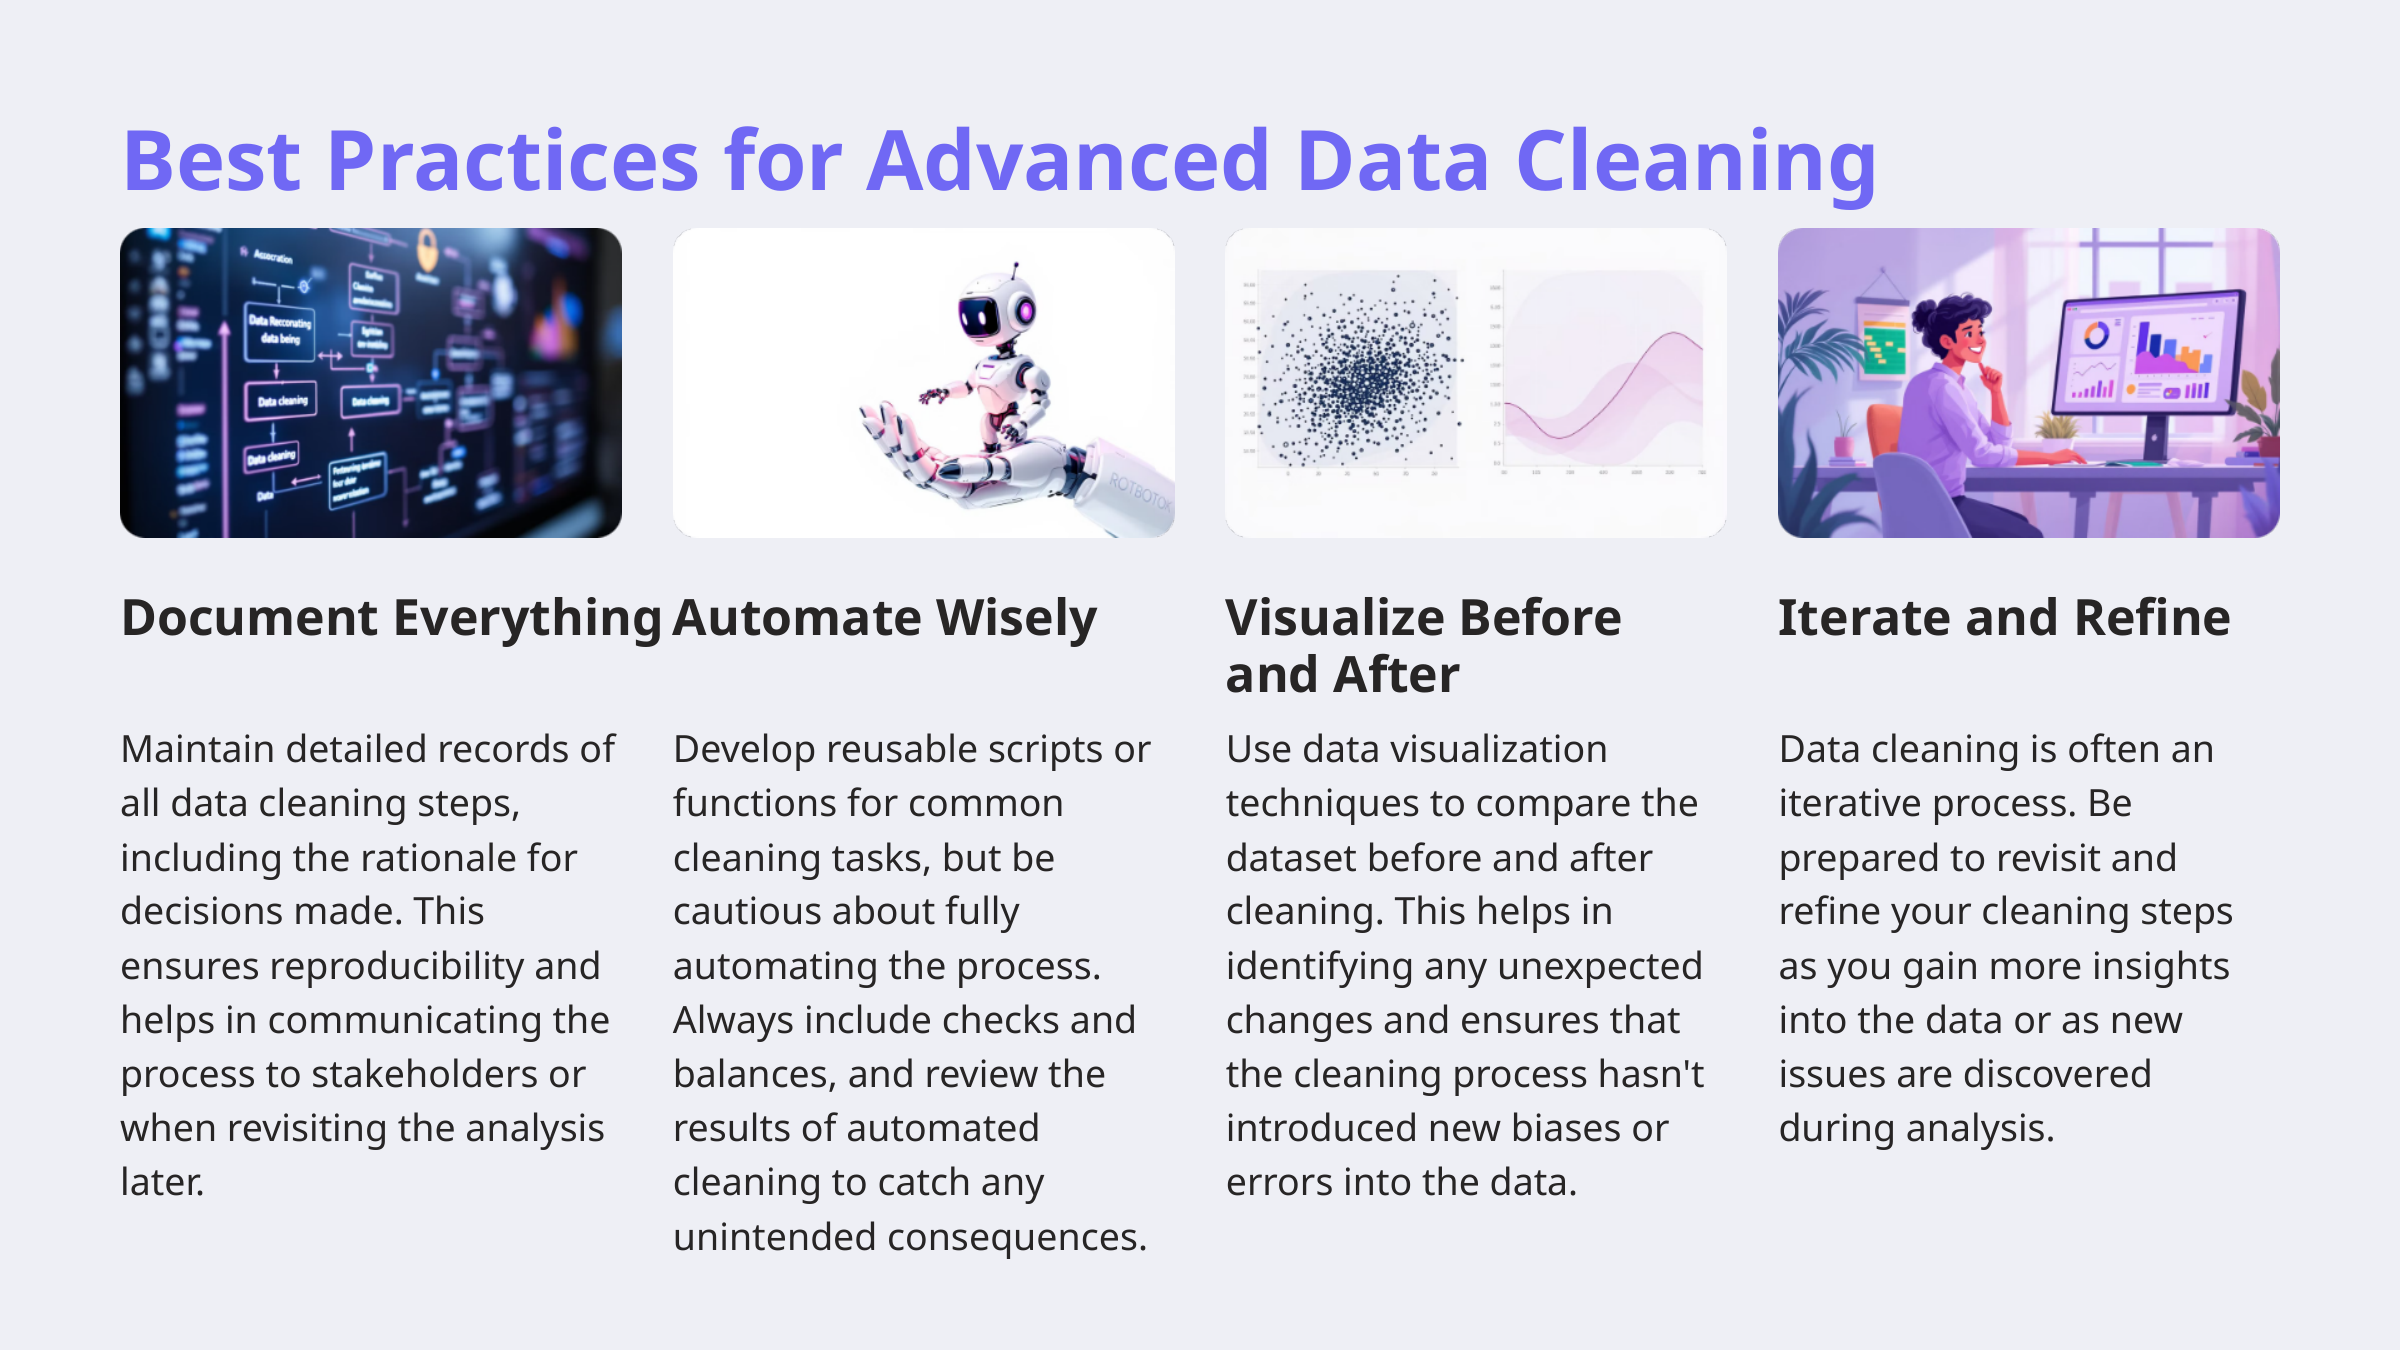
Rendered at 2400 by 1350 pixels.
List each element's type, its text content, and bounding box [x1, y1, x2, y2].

text_box Maintain detailed records of all data cleaning steps, including the rationale for decisions made. This ensures reproducibility and helps in communicating the process to stakeholders or when revisiting the analysis later. [120, 715, 622, 1157]
picture [1225, 228, 1727, 538]
text_box Best Practices for Advanced Data Cleaning [120, 94, 1828, 208]
text_box Use data visualization techniques to compare the dataset before and after cleaning. This helps in identifying any unexpected changes and ensures that the cleaning process hasn't introduced new biases or errors into the data. [1225, 715, 1727, 1212]
text_box Iterate and Refine [1778, 589, 2231, 646]
text_box Data cleaning is often an iterative process. Be prepared to revisit and refine your cleaning steps as you gain more insights into the data or as new issues are discovered during analysis. [1778, 715, 2280, 1102]
text_box Automate Wisely [672, 589, 1126, 646]
text_box Develop reusable scripts or functions for common cleaning tasks, but be cautious about fully automating the process. Always include checks and balances, and review the results of automated cleaning to catch any unintended consequences. [672, 715, 1175, 1267]
picture [672, 228, 1175, 538]
picture [1778, 228, 2280, 539]
text_box Document Everything [120, 589, 573, 646]
text_box Visualize Before and After [1225, 589, 1727, 703]
picture [120, 228, 622, 538]
